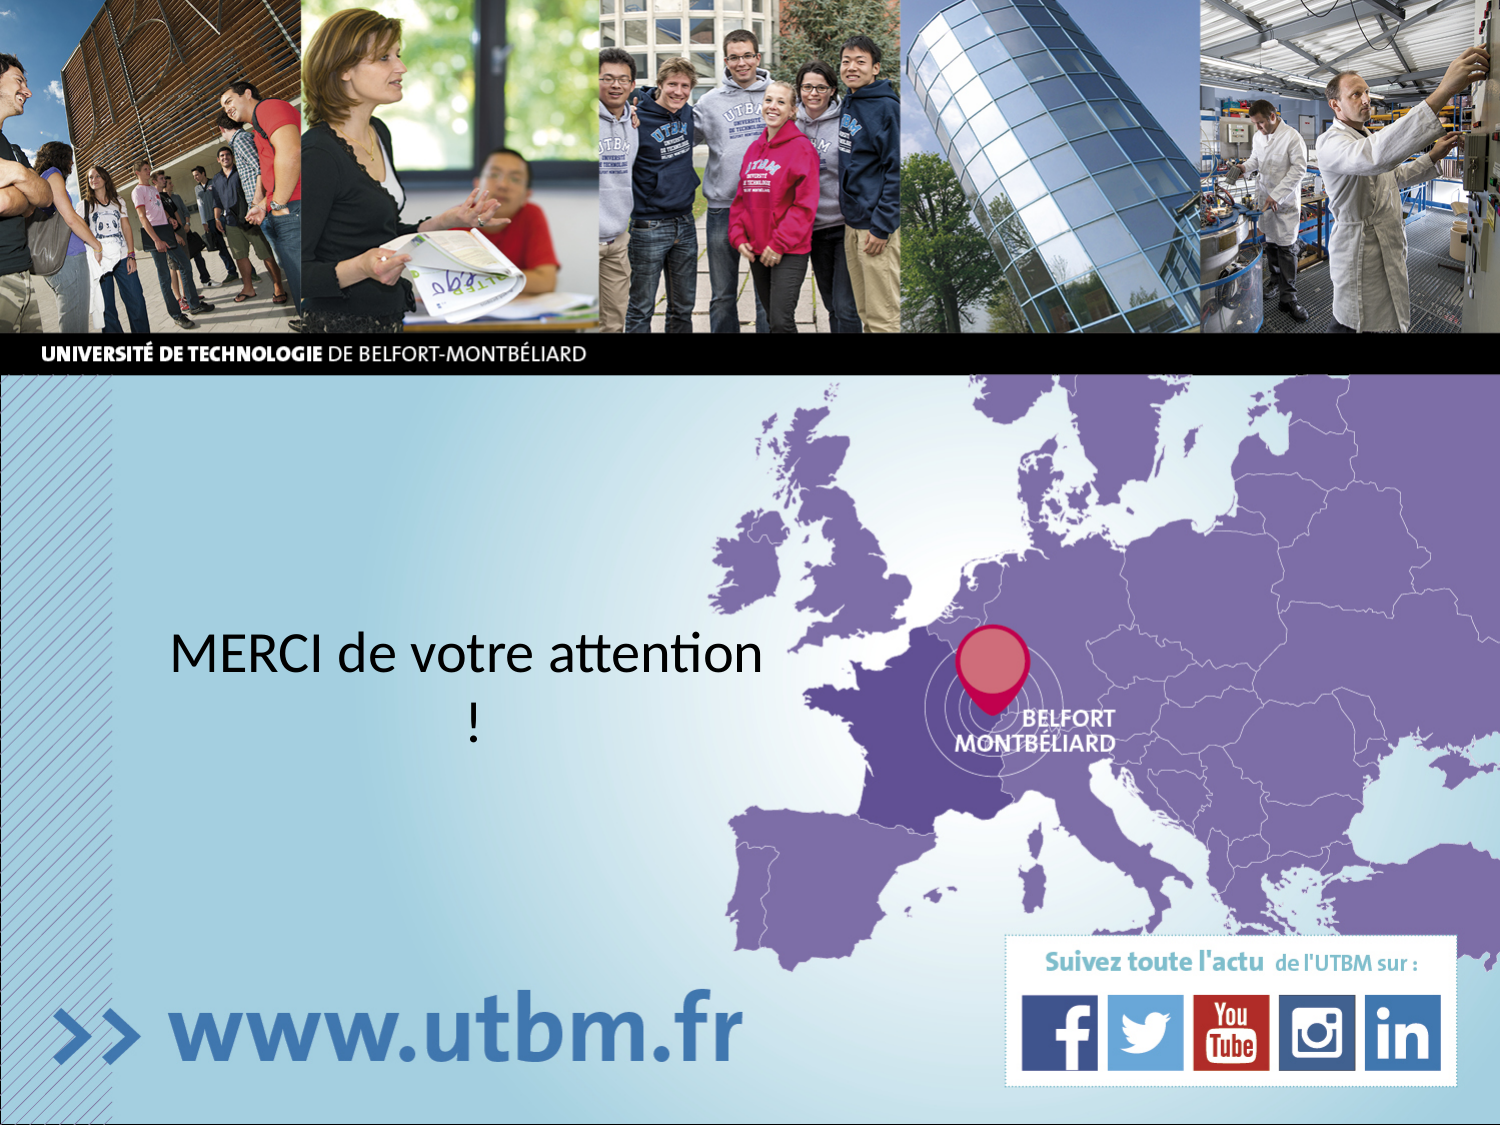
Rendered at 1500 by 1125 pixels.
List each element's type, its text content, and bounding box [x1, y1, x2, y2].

picture [0, 0, 1500, 1125]
title MERCI de votre attention ! [150, 400, 798, 968]
